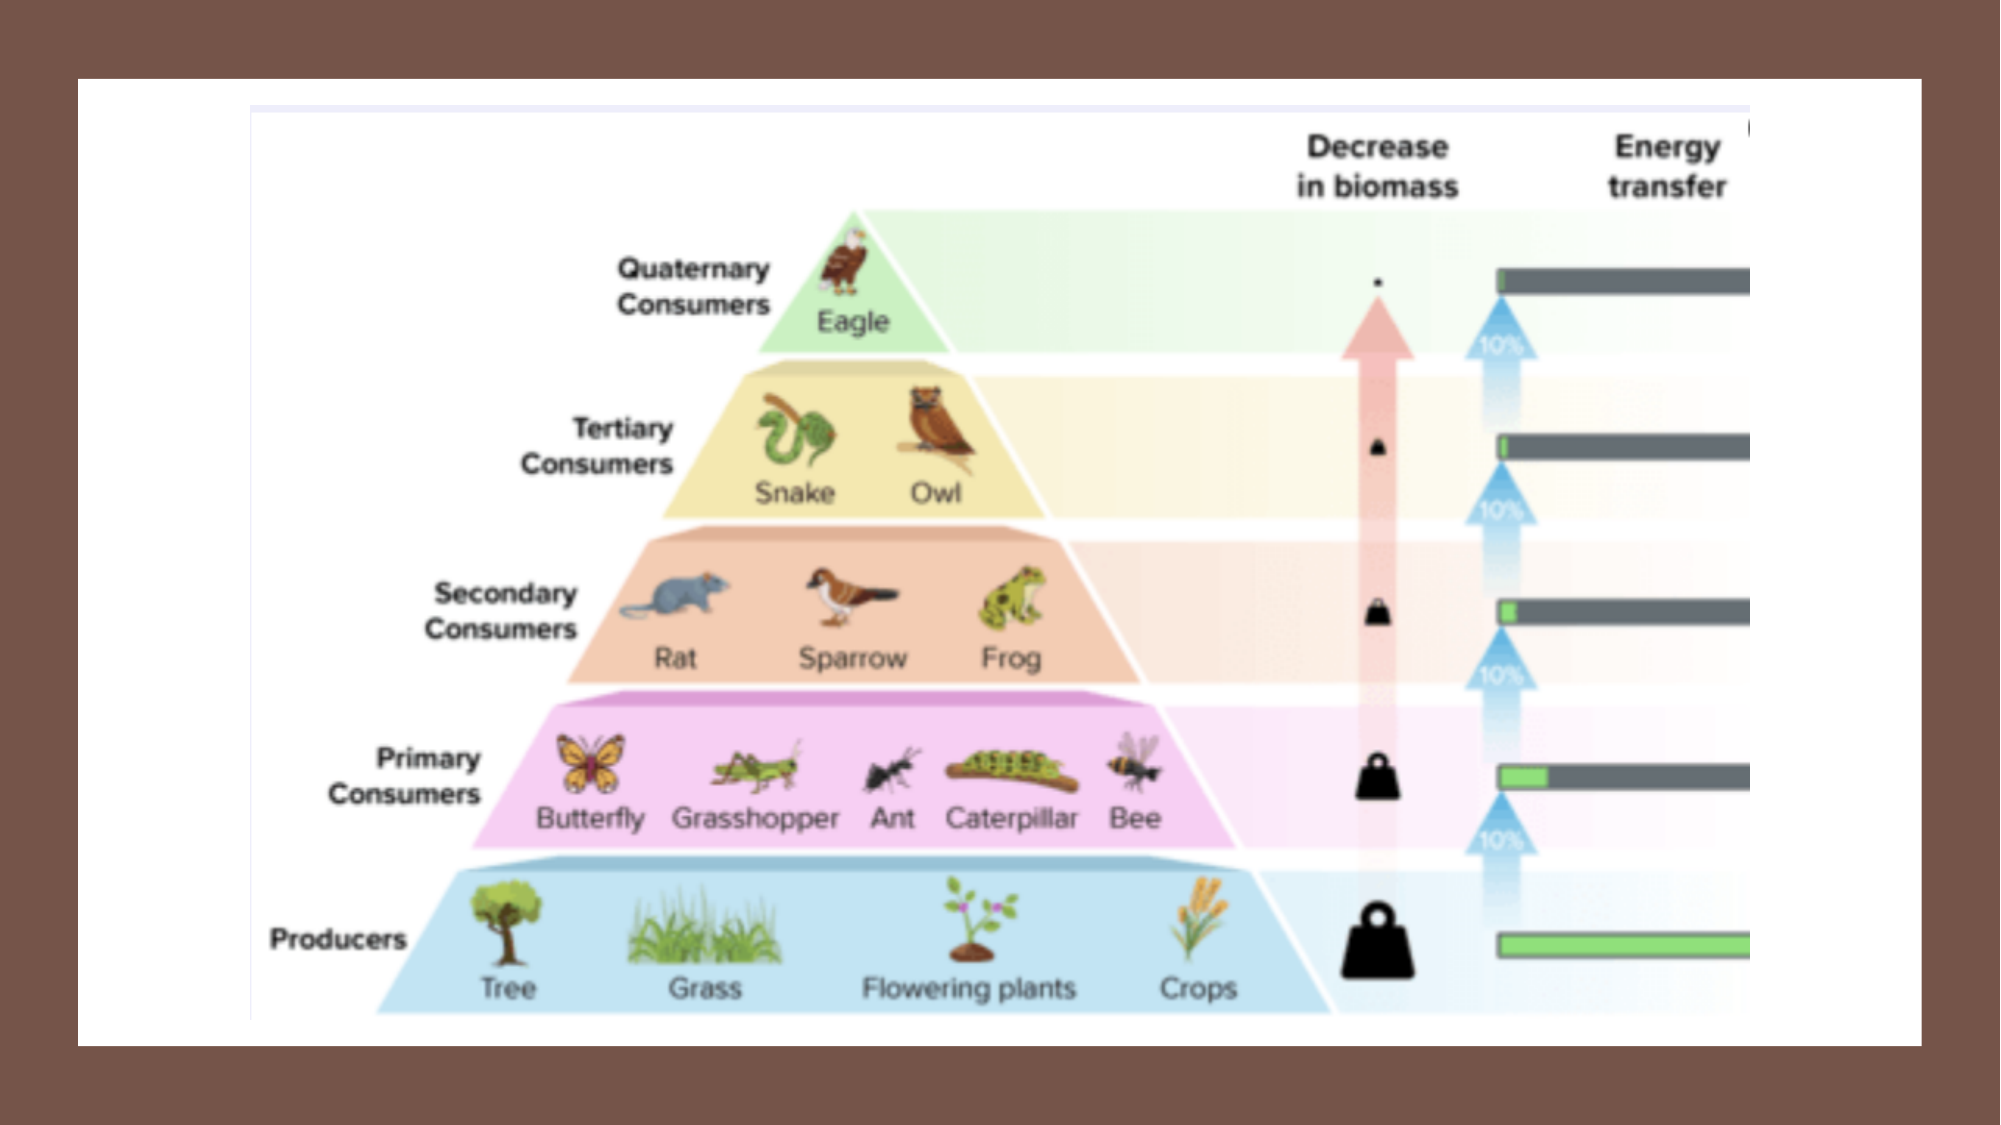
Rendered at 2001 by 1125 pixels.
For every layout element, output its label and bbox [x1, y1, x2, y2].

text_box [77, 77, 1923, 1048]
text_box [0, 0, 2000, 1125]
picture [250, 104, 1750, 1020]
